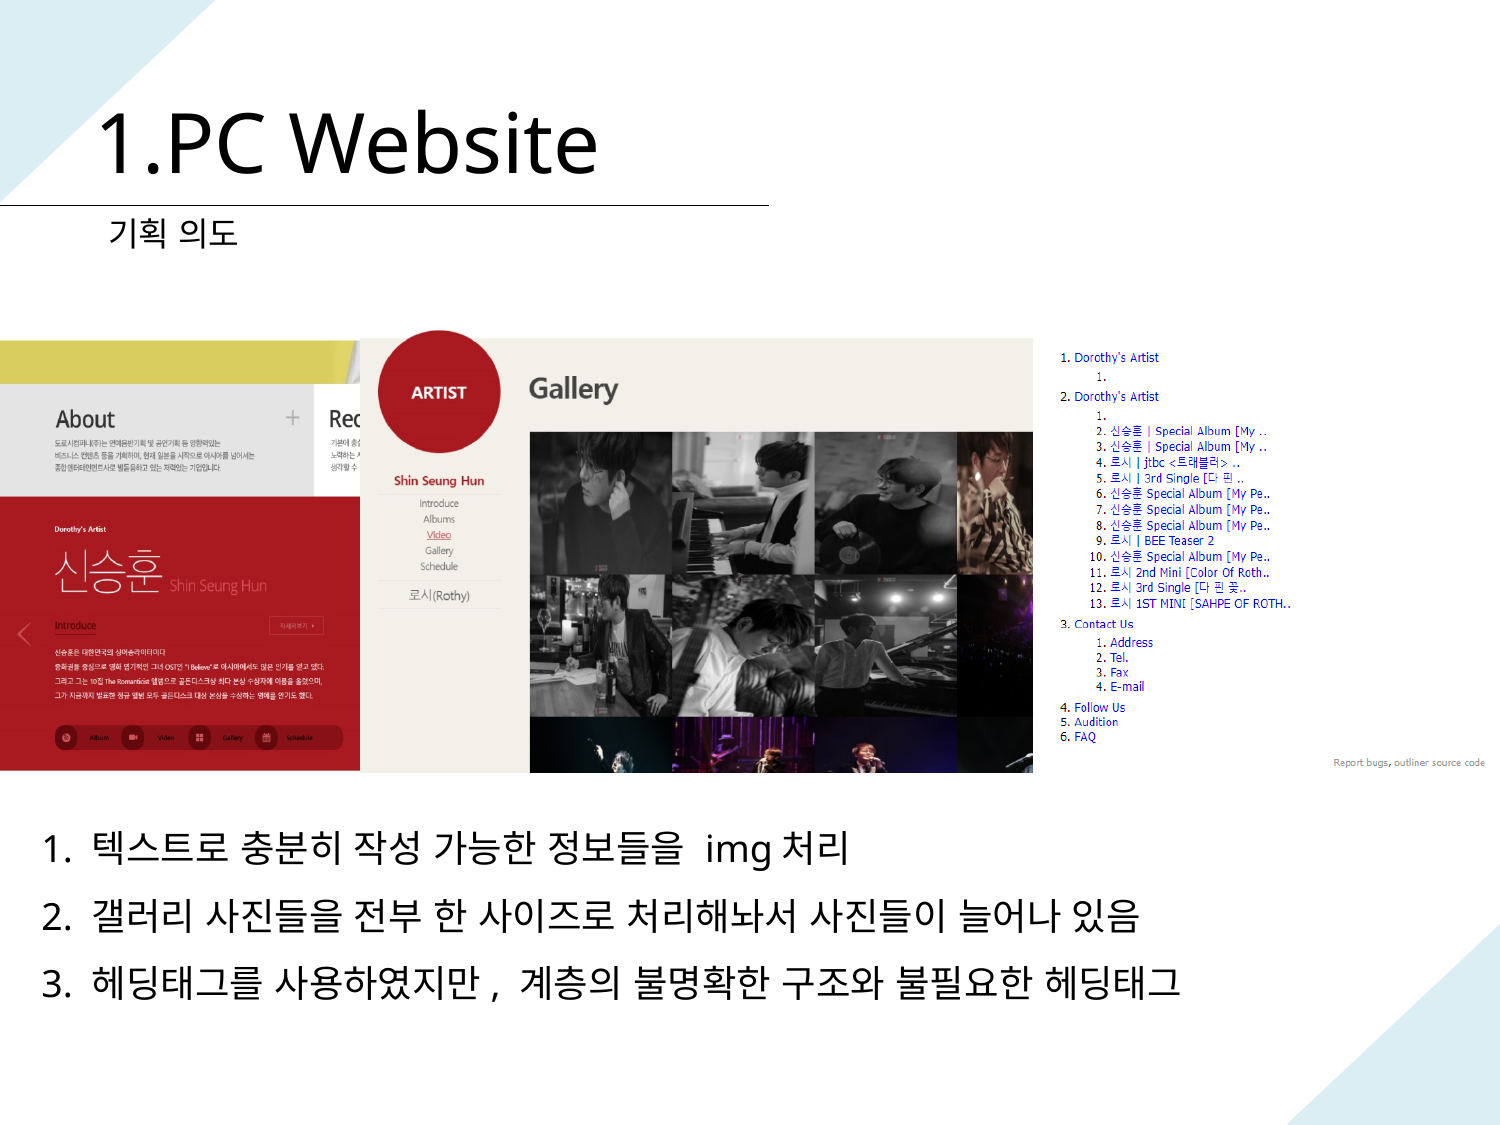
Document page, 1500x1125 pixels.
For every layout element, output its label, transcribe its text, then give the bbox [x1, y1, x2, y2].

text_box 2. 갤러리 사진들을 전부 한 사이즈로 처리해놔서 사진들이 늘어나 있음 [26, 885, 1435, 945]
text_box 기획 의도 [93, 206, 697, 261]
text_box [1283, 922, 1500, 1125]
picture [0, 325, 1493, 773]
text_box 1. 텍스트로 충분히 작성 가능한 정보들을 img처리 [26, 817, 1435, 878]
text_box [0, 0, 218, 203]
text_box 3. 헤딩태그를 사용하였지만, 계층의 불명확한 구조와 불필요한 헤딩태그 [26, 952, 1435, 1012]
text_box [0, 203, 771, 208]
text_box 1.PC Website [79, 82, 863, 198]
